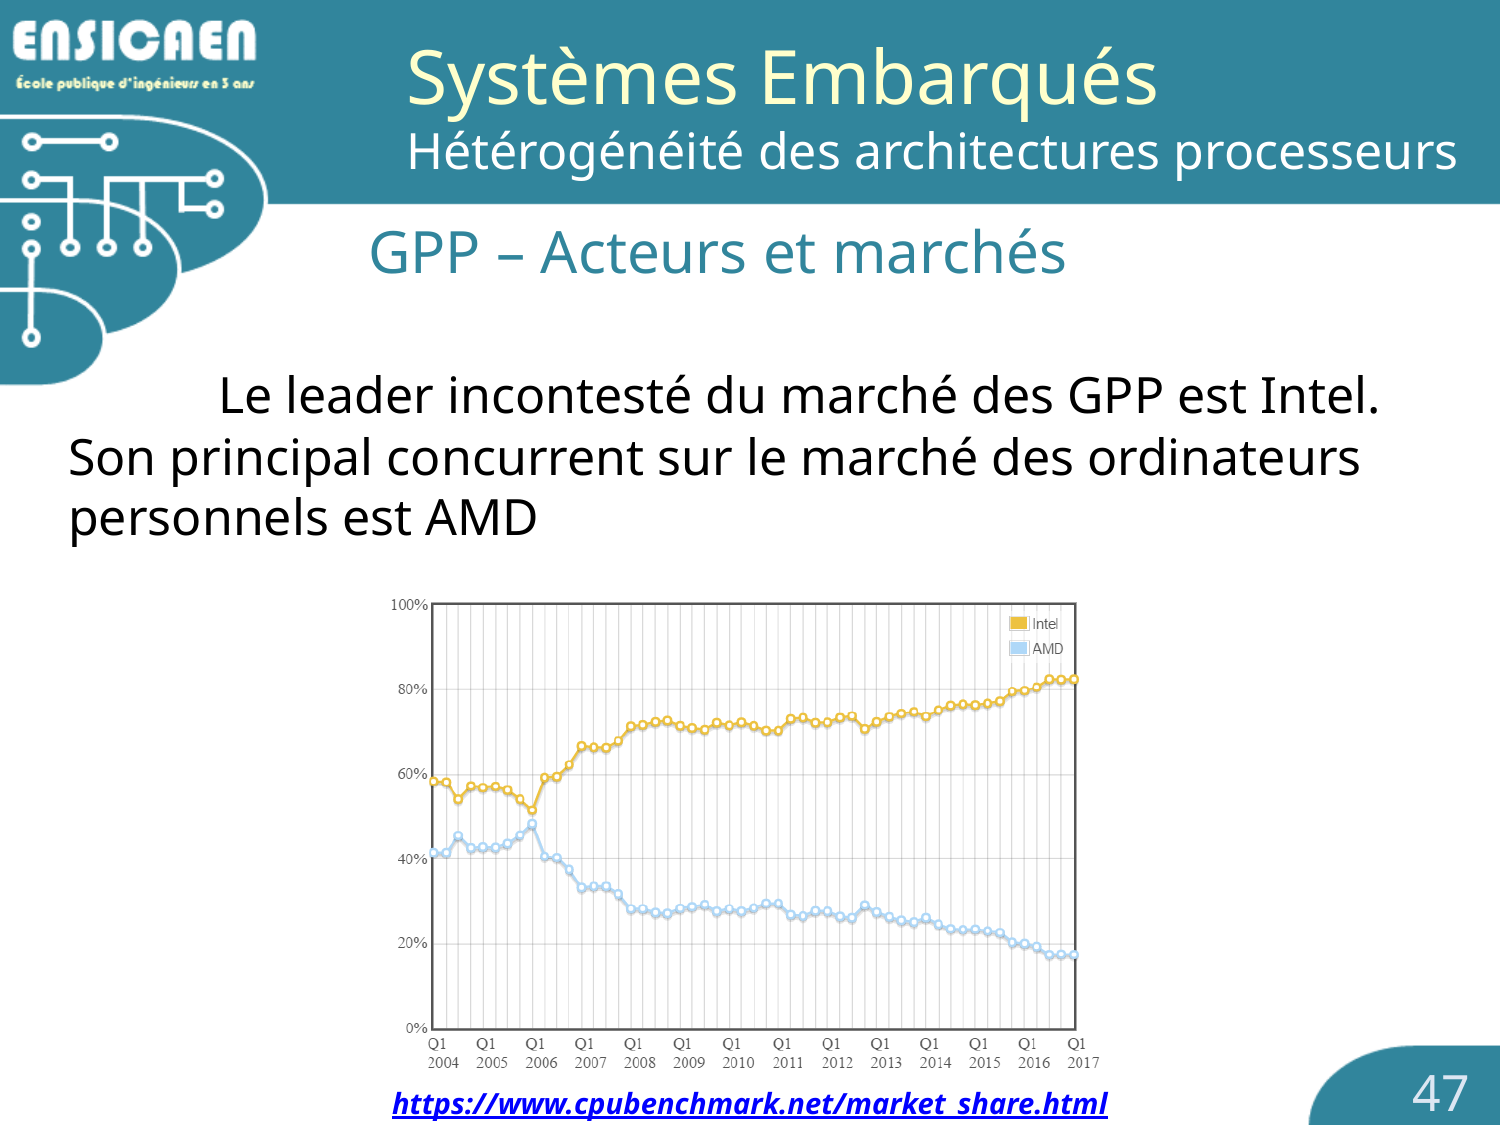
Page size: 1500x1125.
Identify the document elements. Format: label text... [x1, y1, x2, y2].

text_box GPP – Acteurs et marchés Le leader incontesté du marché des GPP est Intel. Son principal concurrent sur le marché des ordinateurs personnels est AMD [53, 208, 1447, 669]
picture [0, 0, 1500, 1125]
slide_number 47 [1396, 1065, 1498, 1125]
title Systèmes Embarqués Hétérogénéité des architectures processeurs [391, 0, 1500, 209]
text_box https://www.cpubenchmark.net/market_share.html [366, 1077, 1134, 1125]
